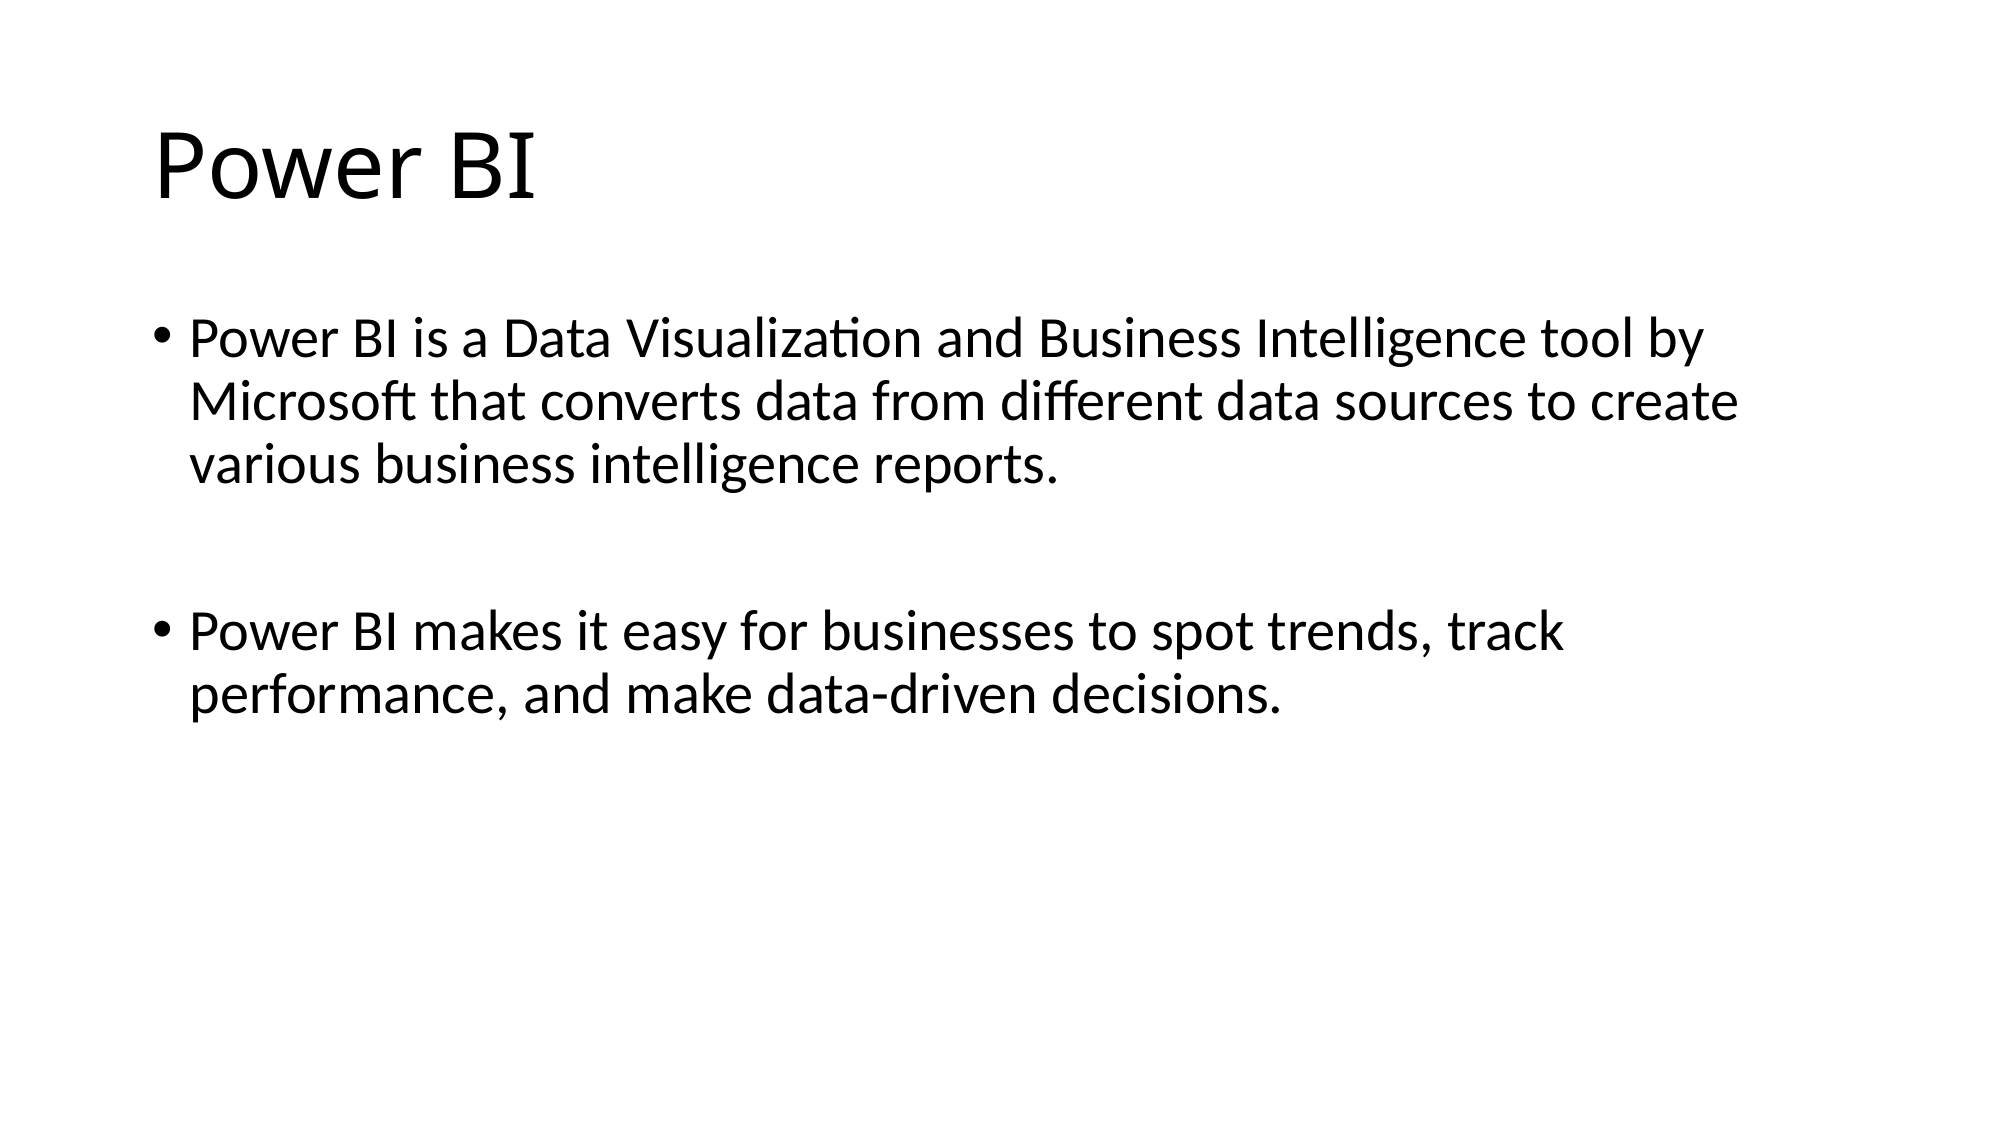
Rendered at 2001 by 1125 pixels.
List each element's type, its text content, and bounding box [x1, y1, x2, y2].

title Power BI [137, 59, 1863, 278]
list Power BI is a Data Visualization and Business Intelligence tool by Microsoft that converts data from different data sources to create various business intelligence reports. Power BI makes it easy for businesses to spot trends, track performance, and make data-driven decisions. [137, 299, 1863, 1014]
